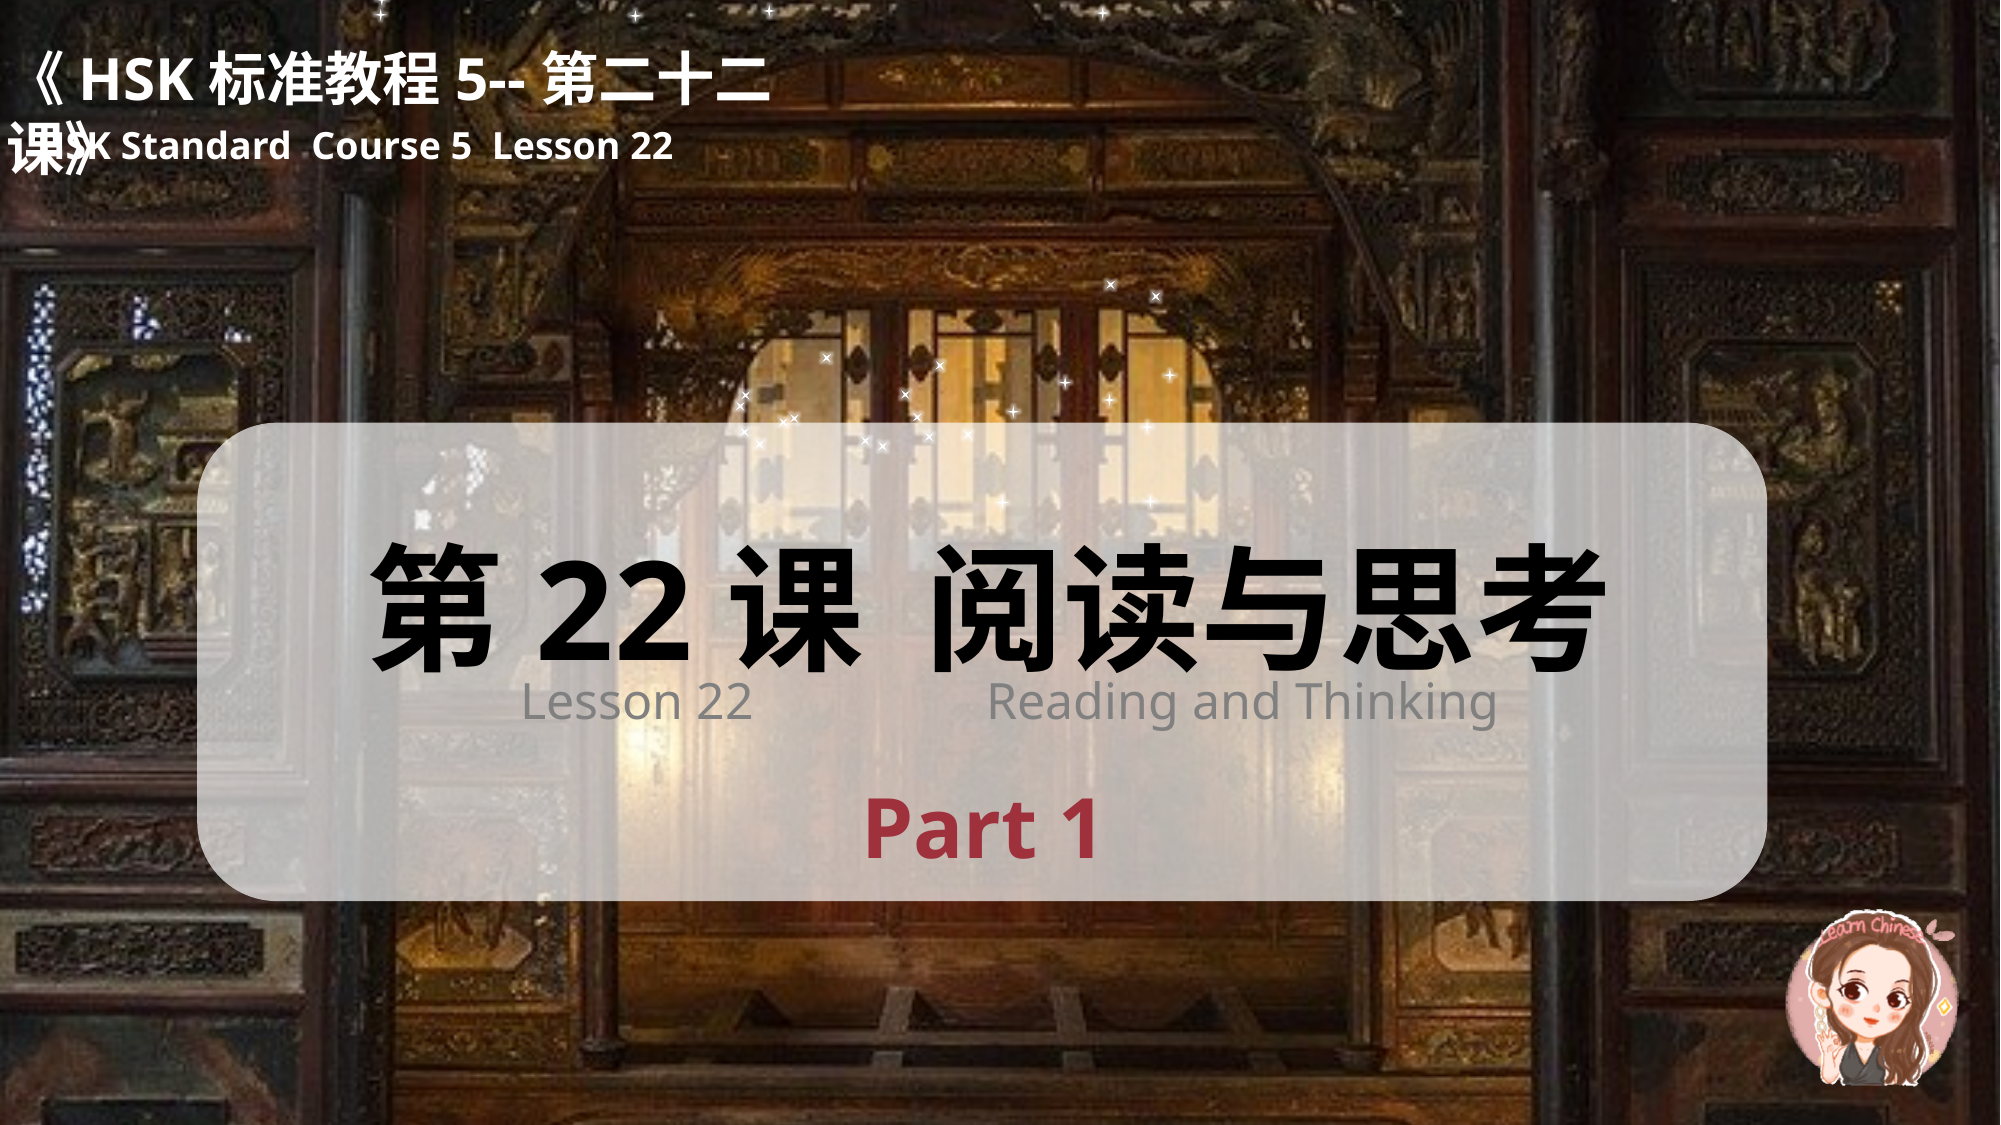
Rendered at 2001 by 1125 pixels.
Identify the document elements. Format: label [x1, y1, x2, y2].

text_box [197, 422, 1782, 902]
picture [0, 0, 2000, 1125]
